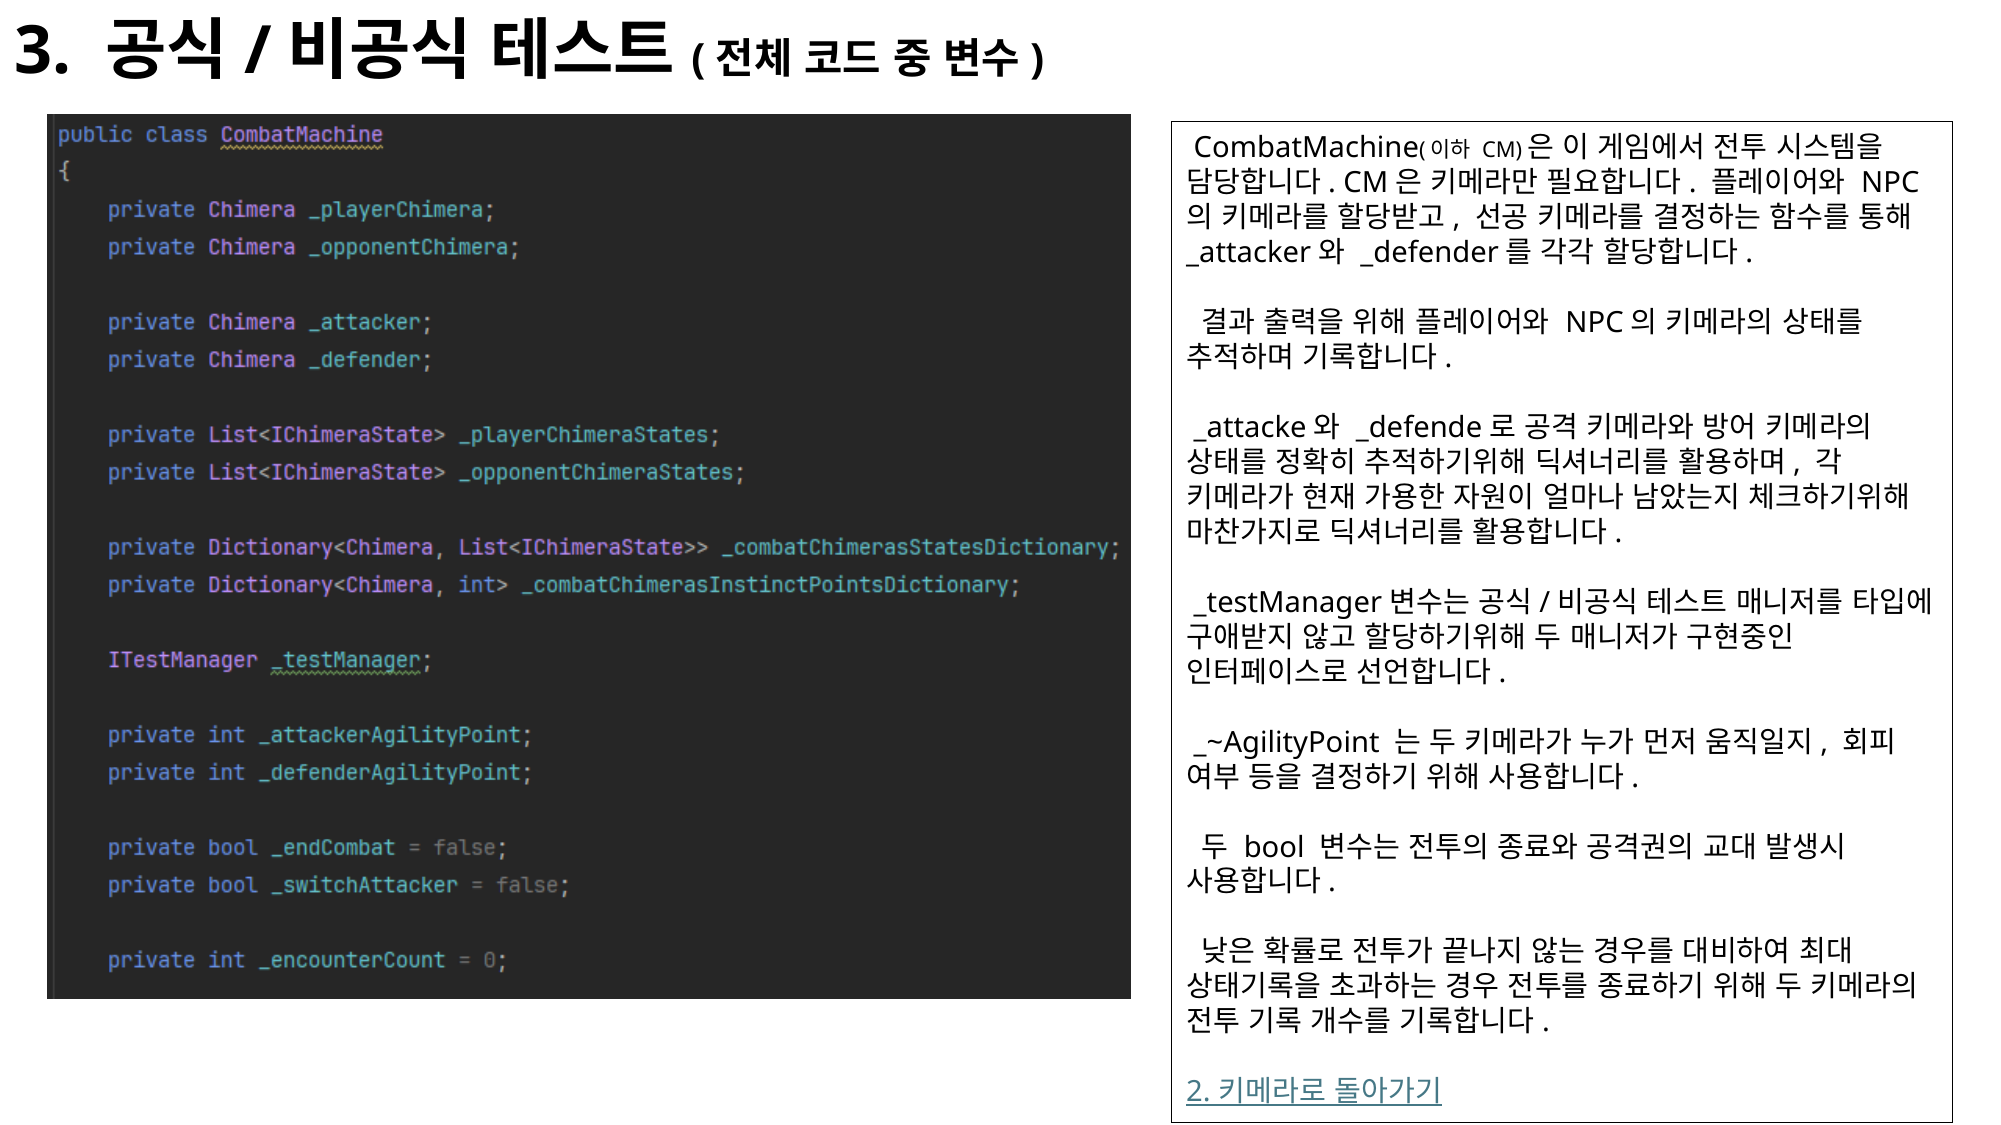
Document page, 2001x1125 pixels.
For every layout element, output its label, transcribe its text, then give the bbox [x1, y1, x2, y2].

text_box 3. 공식/비공식 테스트(전체 코드 중 변수) [0, 0, 2000, 95]
text_box CombatMachine(이하 CM)은 이 게임에서 전투 시스템을 담당합니다. CM은 키메라만 필요합니다. 플레이어와 NPC의 키메라를 할당받고, 선공 키메라를 결정하는 함수를 통해 _attacker와 _defender를 각각 할당합니다. 결과 출력을 위해 플레이어와 NPC의 키메라의 상태를 추적하며 기록합니다. _attacke와 _defende로 공격 키메라와 방어 키메라의 상태를 정확히 추적하기위해 딕셔너리를 활용하며, 각 키메라가 현재 가용한 자원이 얼마나 남았는지 체크하기위해 마찬가지로 딕셔너리를 활용합니다. _testManager변수는 공식/비공식 테스트 매니저를 타입에 구애받지 않고 할당하기위해 두 매니저가 구현중인 인터페이스로 선언합니다. _~AgilityPoint 는 두 키메라가 누가 먼저 움직일지, 회피 여부 등을 결정하기 위해 사용합니다. 두 bool 변수는 전투의 종료와 공격권의 교대 발생시 사용합니다. 낮은 확률로 전투가 끝나지 않는 경우를 대비하여 최대 상태기록을 초과하는 경우 전투를 종료하기 위해 두 키메라의 전투 기록 개수를 기록합니다. 2. 키메라로 돌아가기 [1171, 121, 1953, 1123]
picture [46, 113, 1131, 1000]
